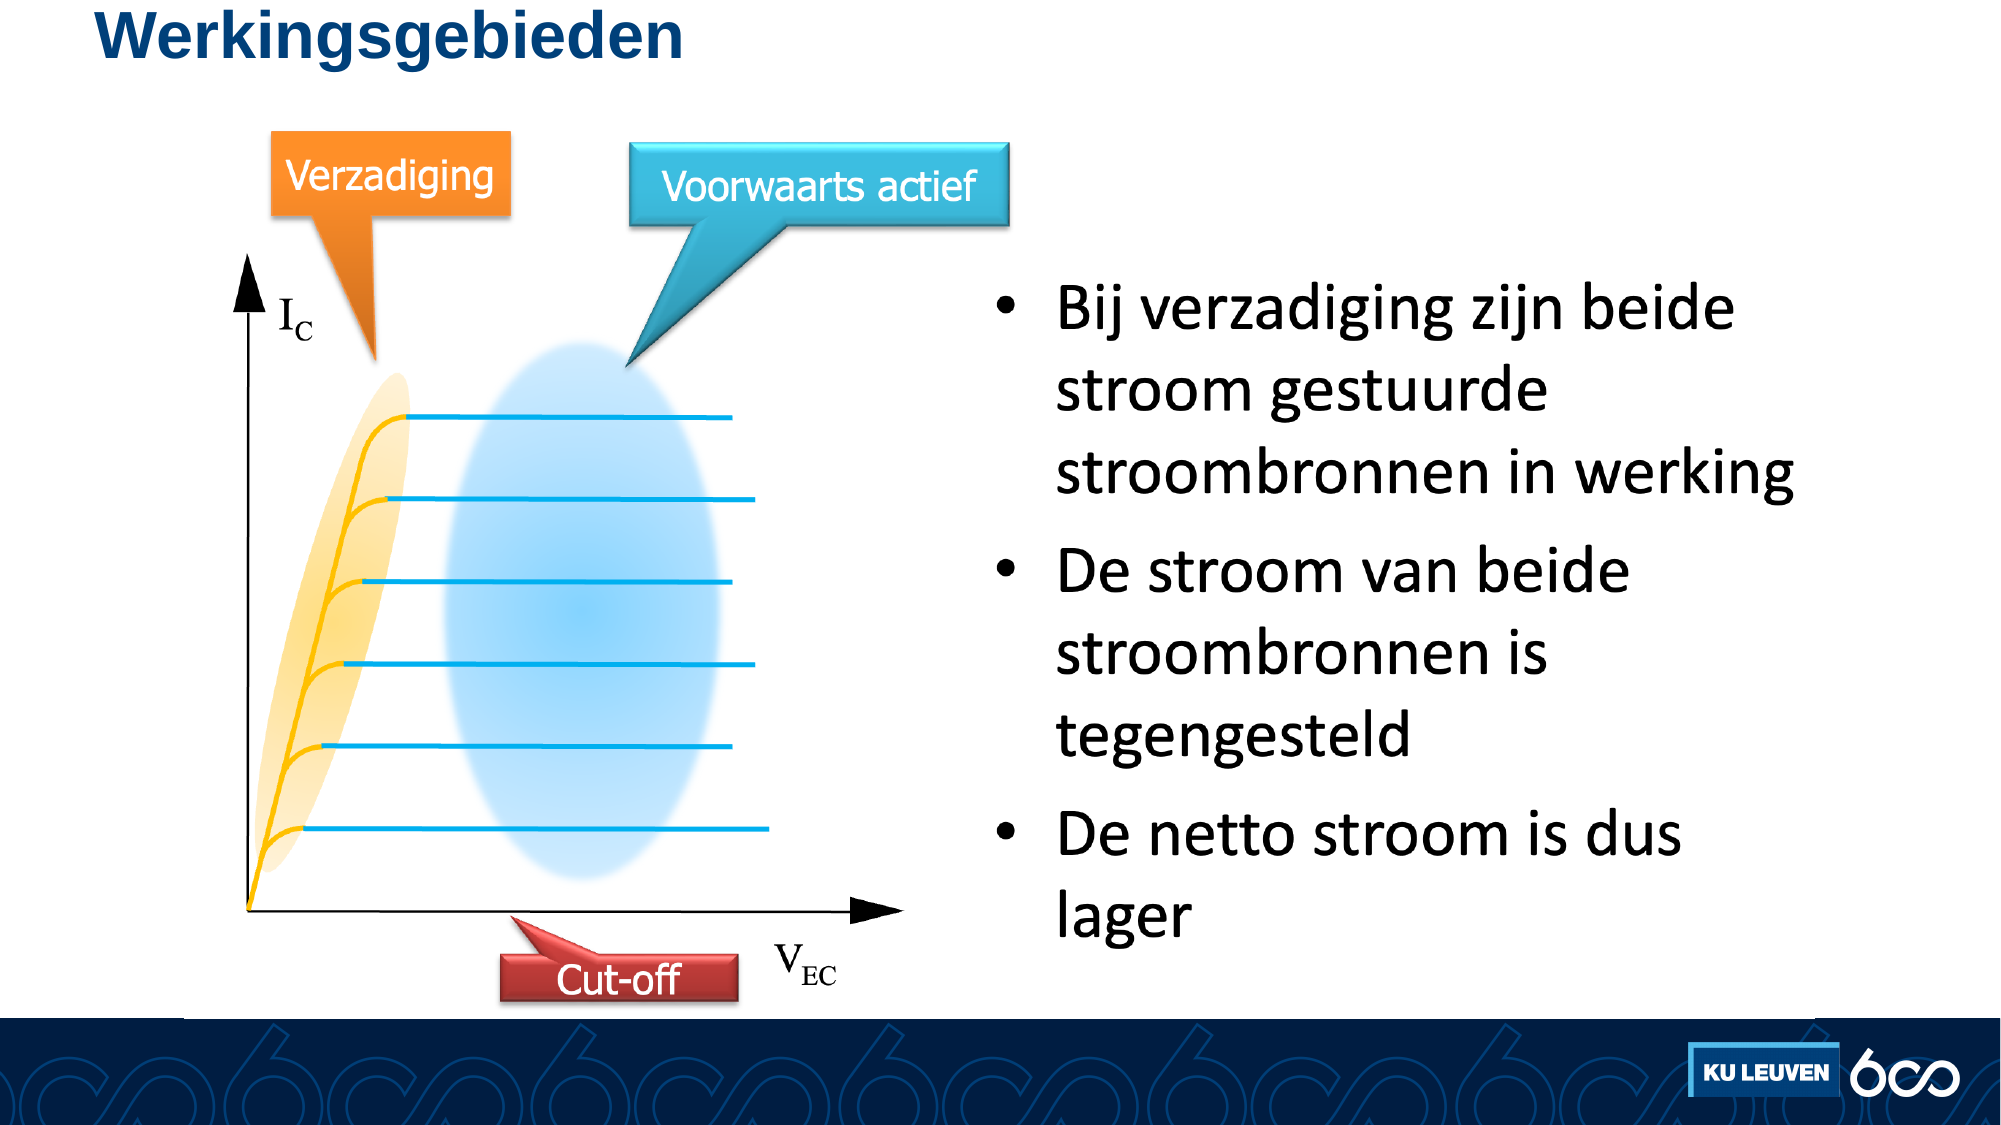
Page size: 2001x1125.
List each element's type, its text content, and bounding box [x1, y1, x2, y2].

picture [0, 88, 2001, 1125]
title Werkingsgebieden [94, 0, 1906, 108]
